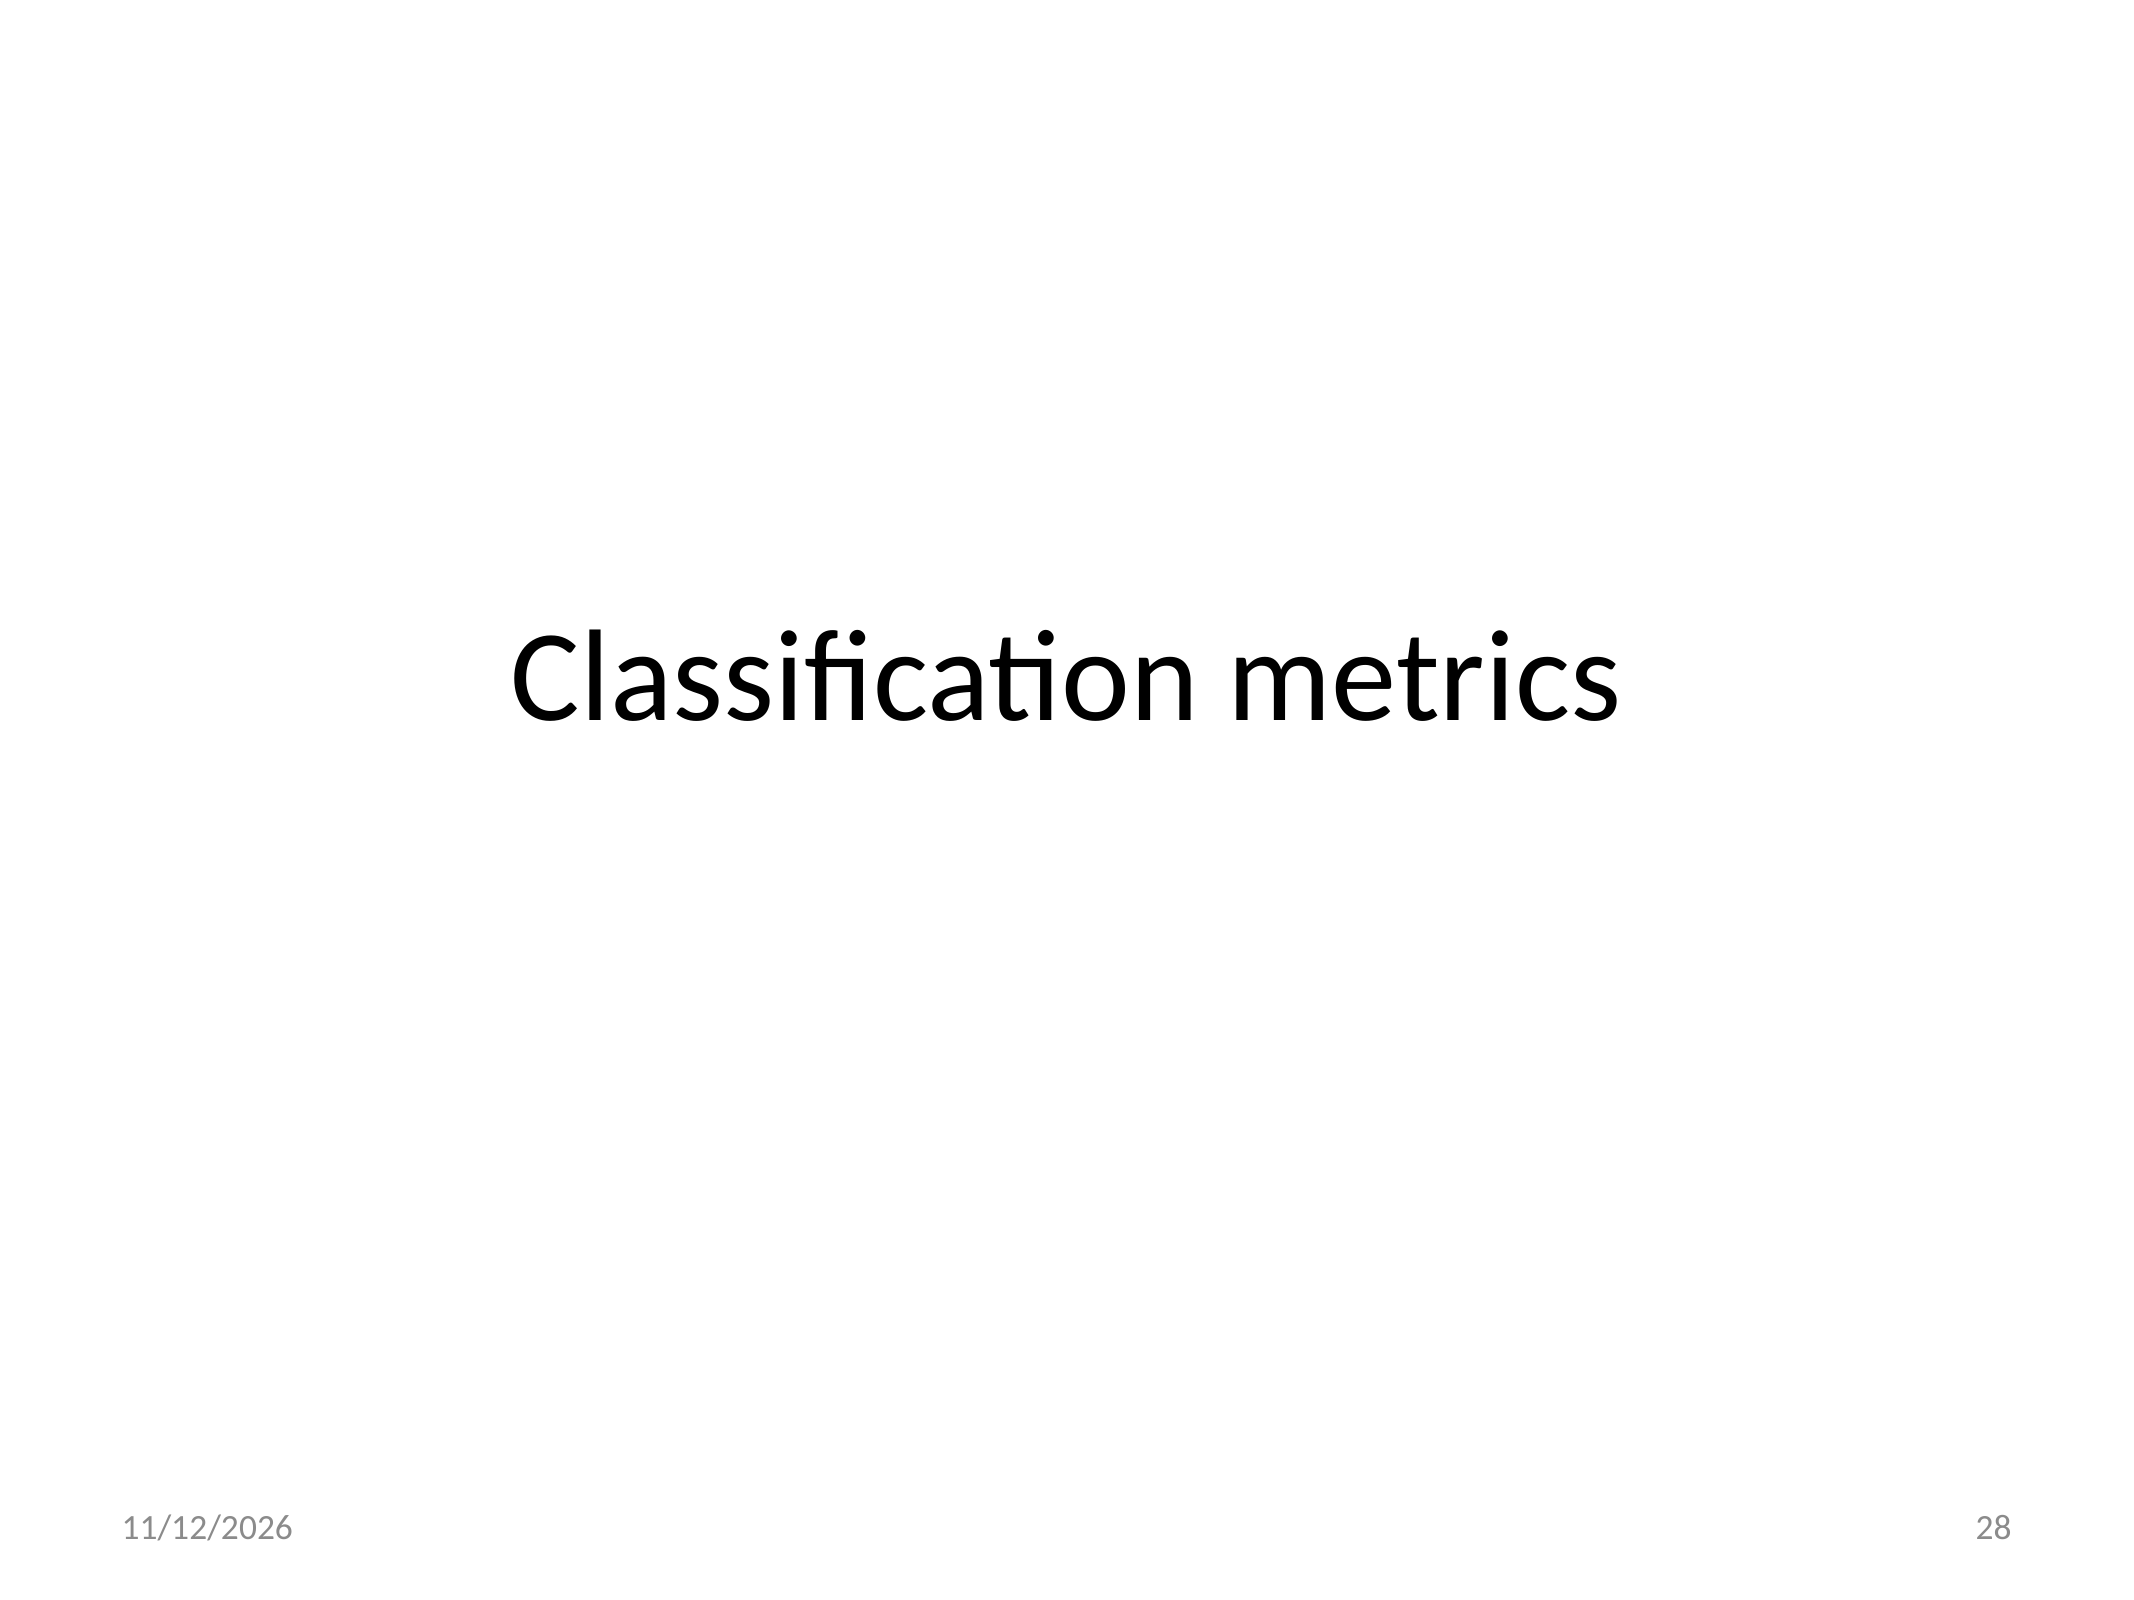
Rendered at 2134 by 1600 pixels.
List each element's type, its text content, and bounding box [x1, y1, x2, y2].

slide_number 28 [1528, 1482, 2027, 1569]
title Classification metrics [159, 497, 1974, 840]
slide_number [106, 1482, 605, 1569]
